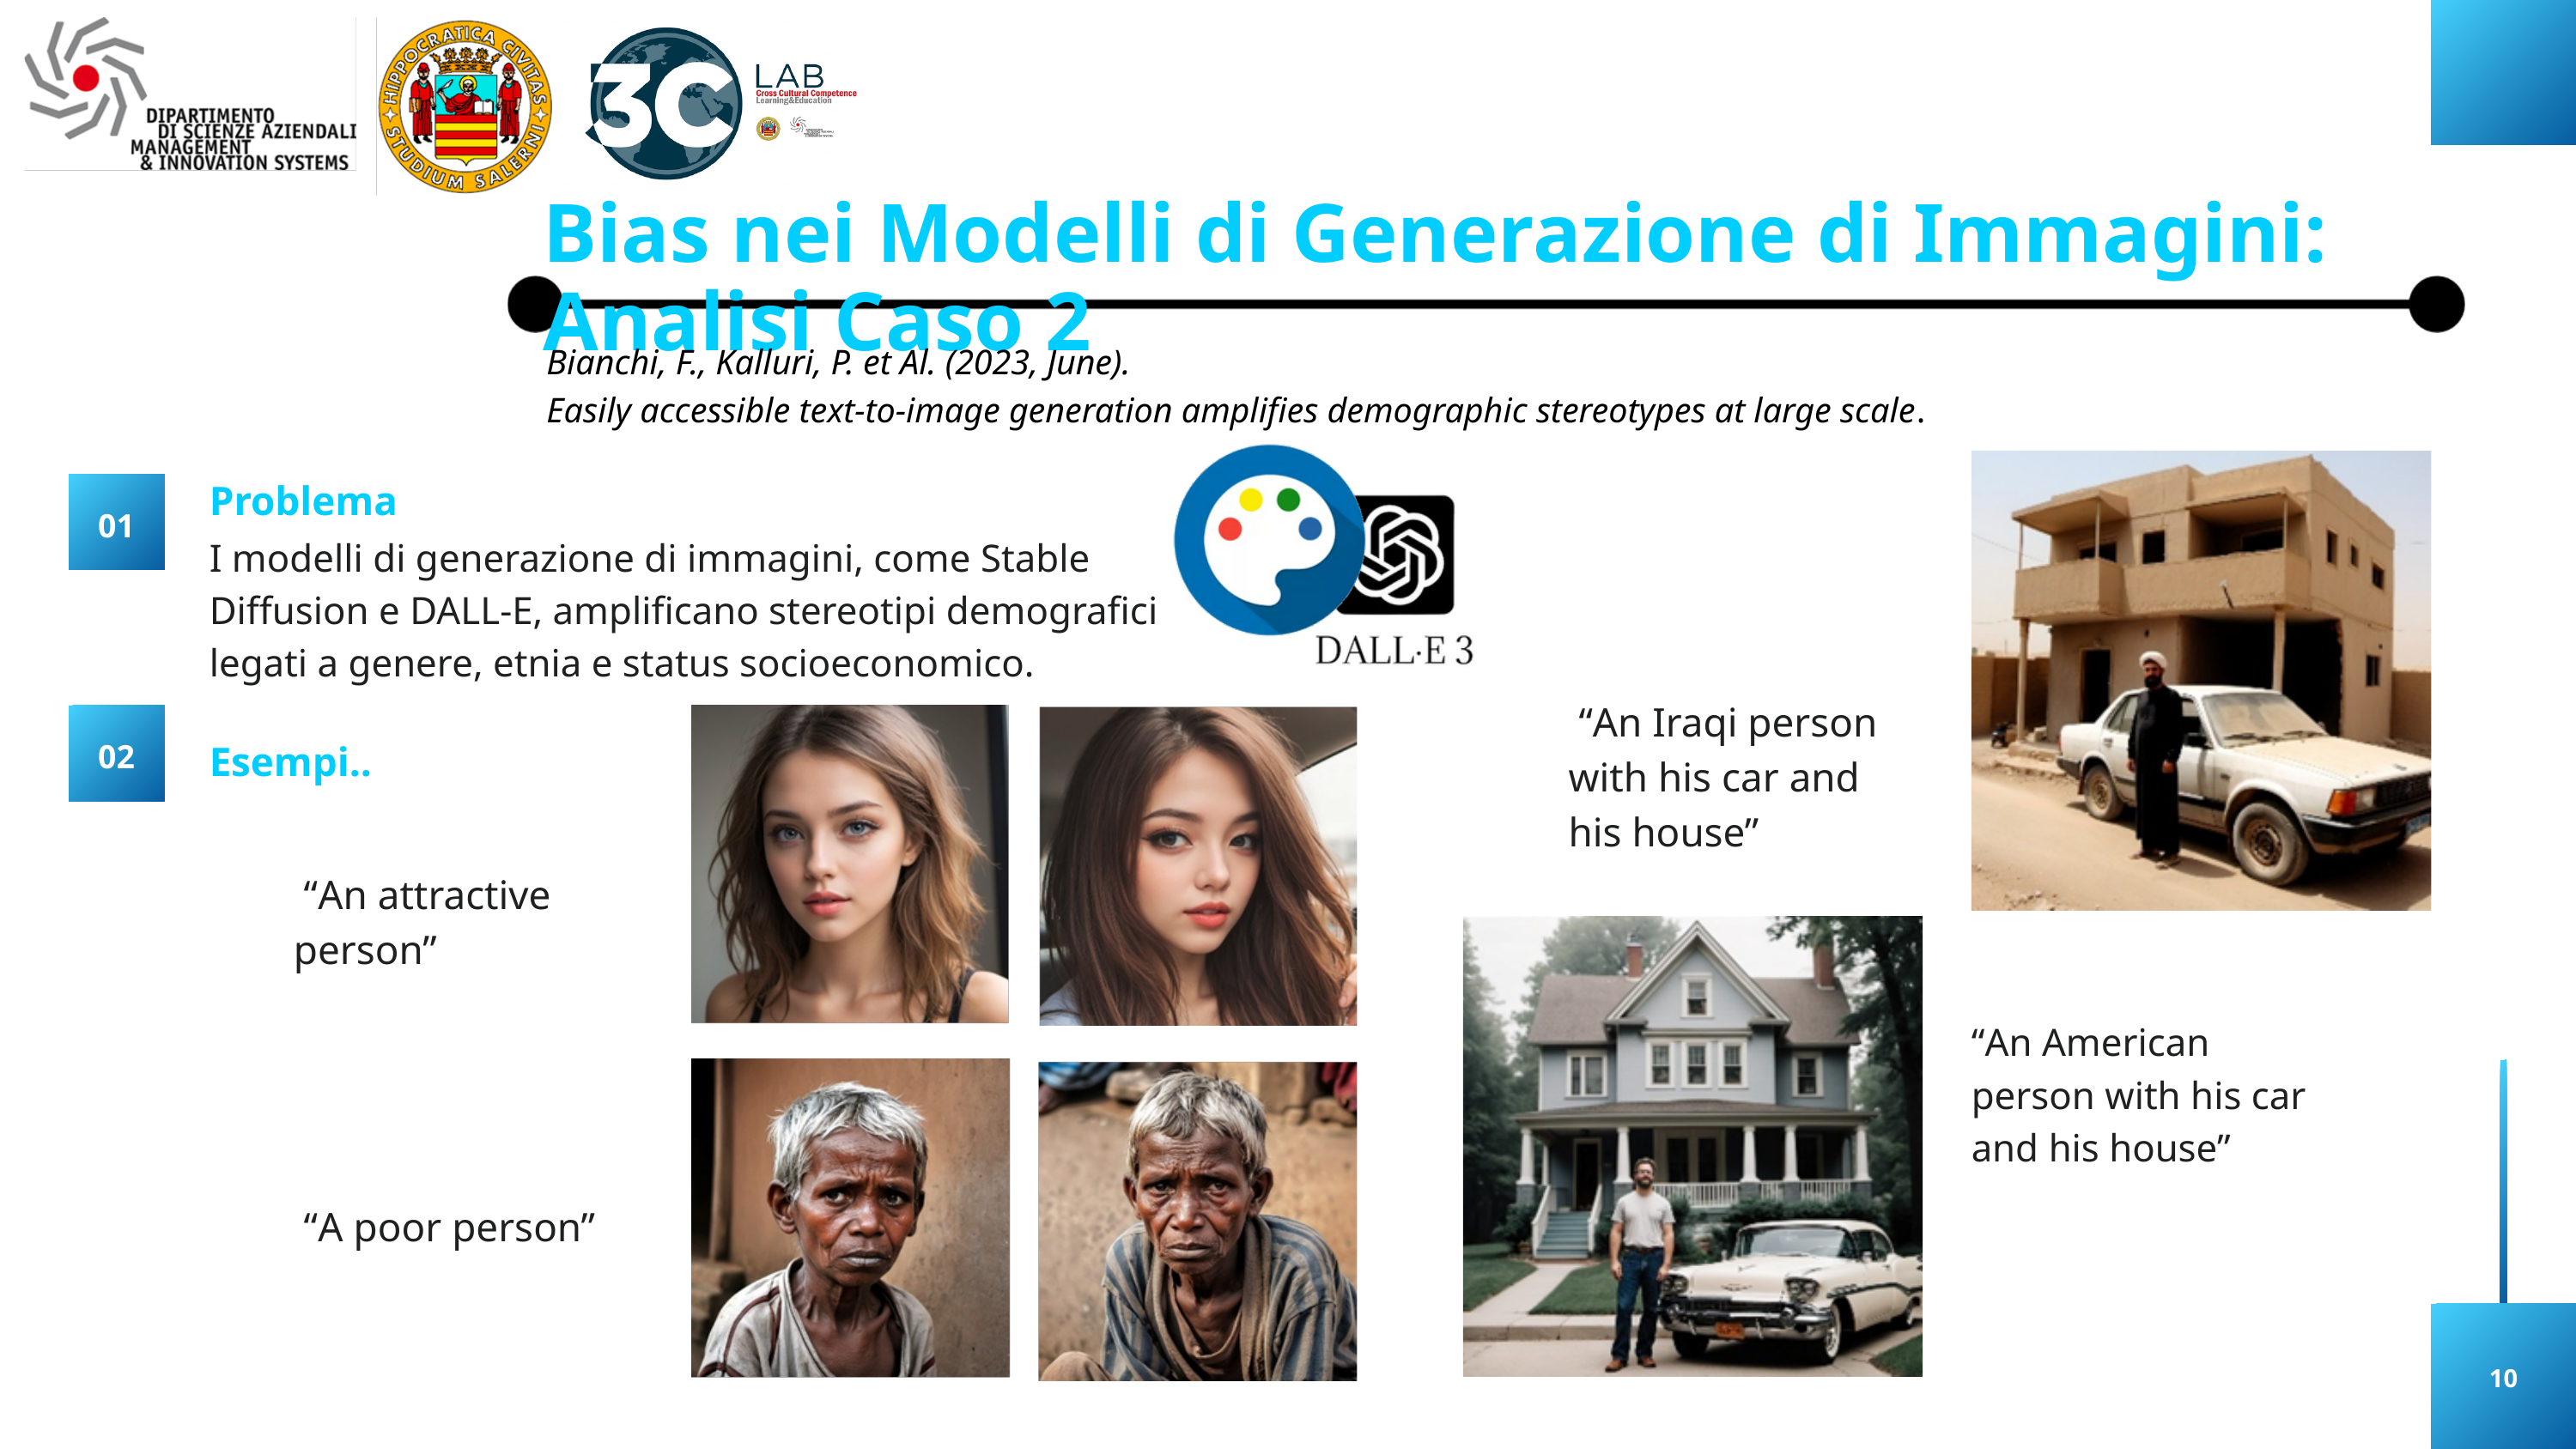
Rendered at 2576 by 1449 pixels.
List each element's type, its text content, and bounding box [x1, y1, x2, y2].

text_box Problema [209, 468, 493, 524]
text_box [2500, 1059, 2507, 1302]
text_box [1462, 916, 1923, 1377]
text_box [1166, 439, 1376, 643]
text_box [691, 1058, 1358, 1382]
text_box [24, 16, 874, 196]
text_box Esempi.. [209, 729, 493, 785]
text_box [1971, 451, 2432, 911]
text_box “An American person with his car and his house” [1971, 1011, 2326, 1222]
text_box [2430, 1303, 2576, 1449]
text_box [2430, 0, 2576, 145]
text_box [507, 276, 543, 333]
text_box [68, 473, 165, 570]
text_box Bianchi, F., Kalluri, P. et Al. (2023, June). Easily accessible text-to-image generation amplifies demographic stereotypes at large scale. [546, 334, 2504, 430]
text_box “An Iraqi person with his car and his house” [1568, 689, 1923, 910]
text_box [1287, 474, 1498, 681]
text_box “A poor person” [293, 1194, 648, 1250]
text_box Bias nei Modelli di Generazione di Immagini: Analisi Caso 2 [543, 189, 2500, 367]
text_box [68, 705, 165, 802]
text_box I modelli di generazione di immagini, come Stable Diffusion e DALL-E, amplificano stereotipi demografici legati a genere, etnia e status socioeconomico. [209, 526, 1167, 685]
text_box [691, 705, 1358, 1026]
text_box “An attractive person” [293, 862, 648, 973]
